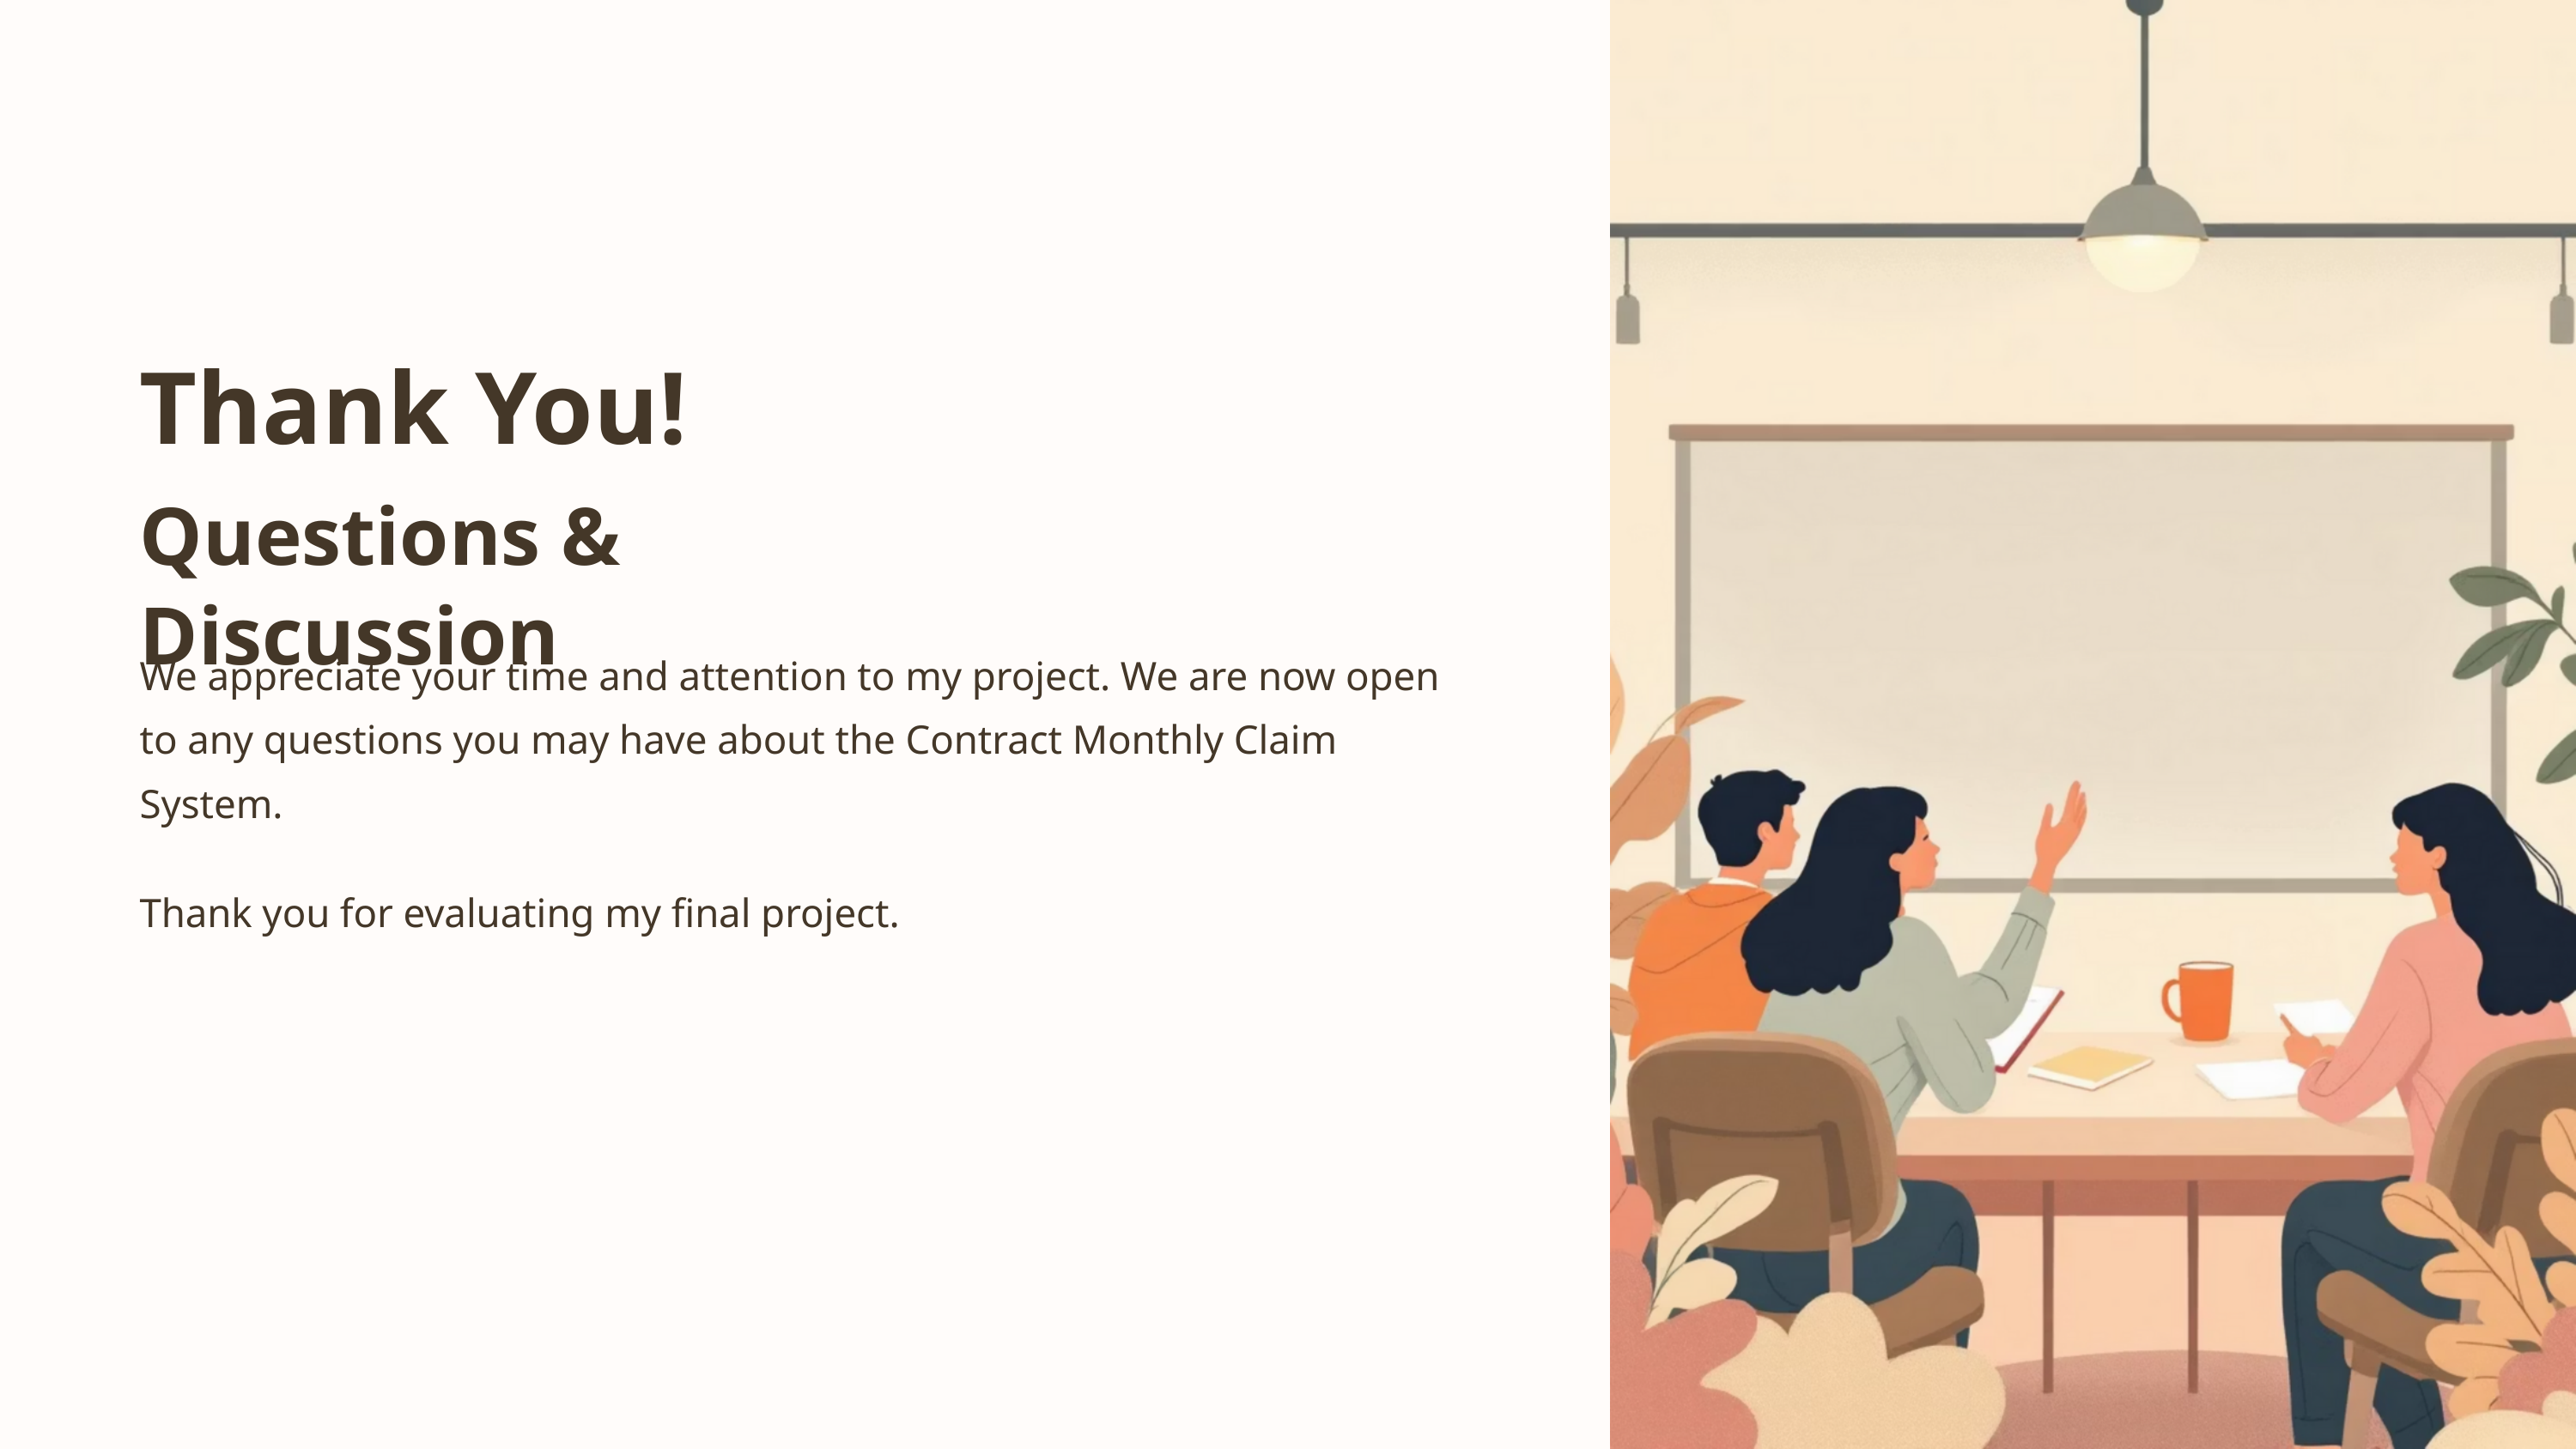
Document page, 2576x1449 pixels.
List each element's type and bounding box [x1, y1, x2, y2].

text_box [1609, 0, 2576, 1449]
text_box [0, 0, 1607, 1449]
